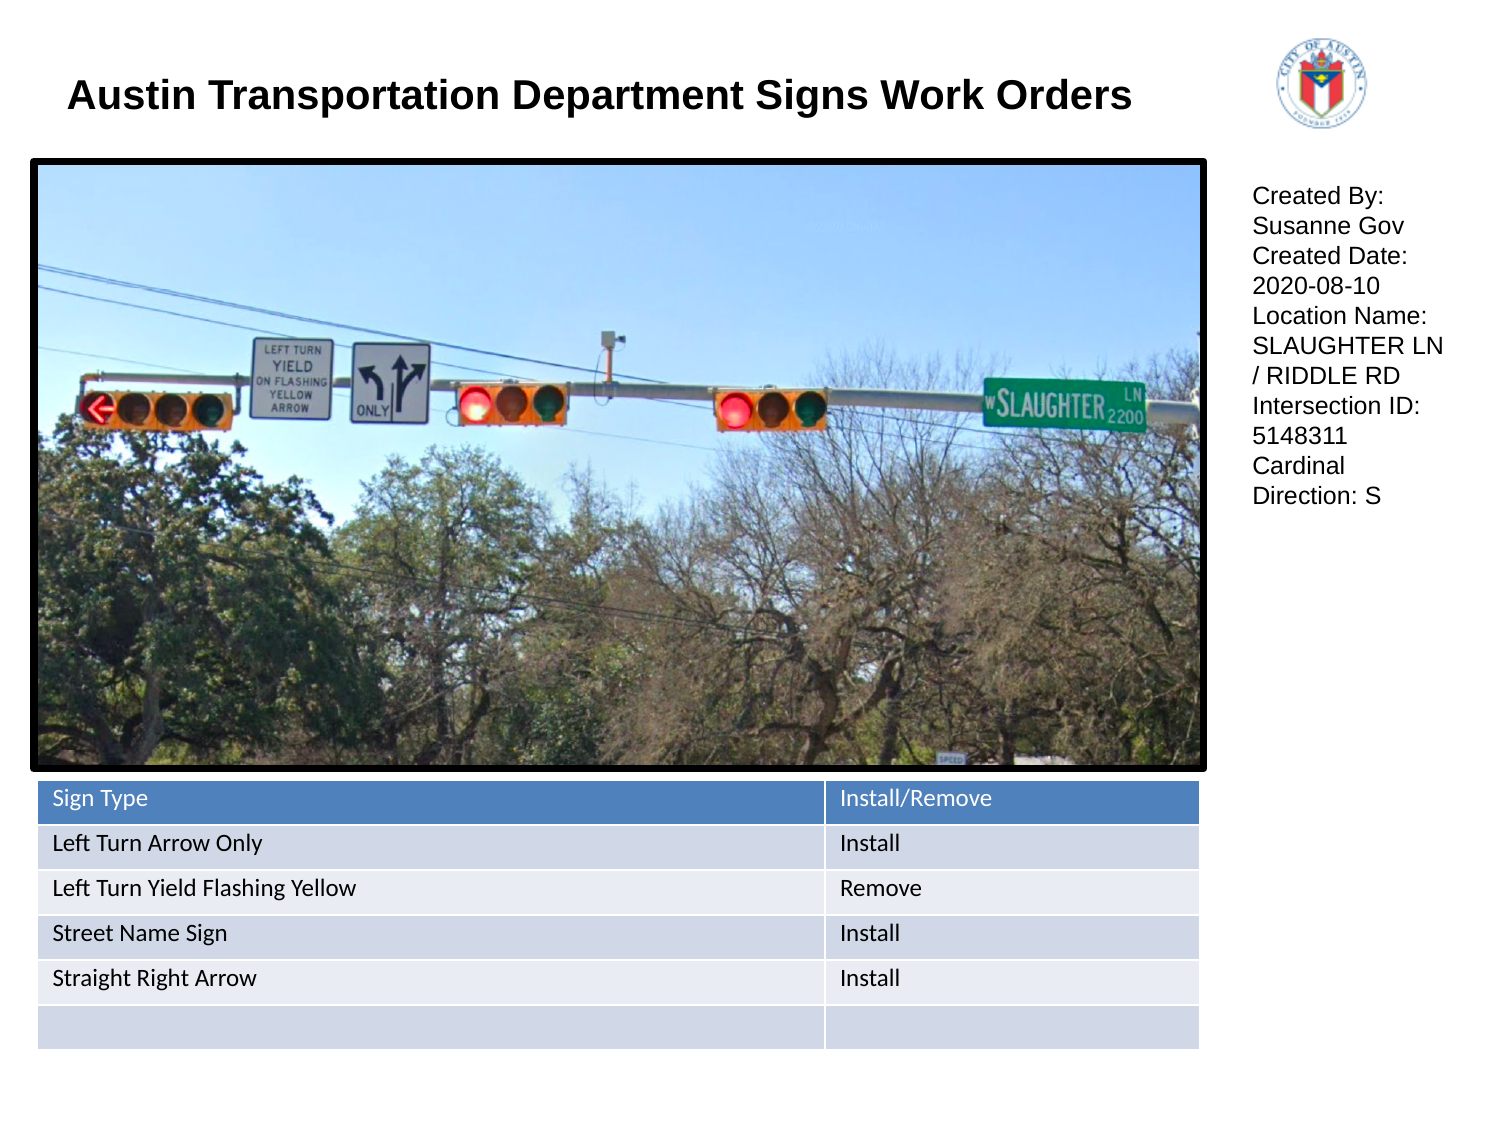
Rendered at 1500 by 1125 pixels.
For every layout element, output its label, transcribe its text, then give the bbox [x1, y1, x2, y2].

text_box Austin Transportation Department Signs Work Orders [51, 60, 1149, 125]
table_header Install/Remove [826, 781, 1199, 824]
table_cell Install [826, 916, 1199, 959]
picture [37, 164, 1201, 766]
table_cell Straight Right Arrow [38, 961, 824, 1004]
picture [1274, 37, 1369, 132]
table_cell Remove [826, 871, 1199, 914]
table_cell [38, 1006, 824, 1049]
table_cell [826, 1006, 1199, 1049]
text_box Created By: Susanne Gov Created Date: 2020-08-10 Location Name: SLAUGHTER LN / RIDDLE RD Intersection ID: 5148311 Cardinal Direction: S [1237, 172, 1463, 517]
table_cell Street Name Sign [38, 916, 824, 959]
table_cell Left Turn Yield Flashing Yellow [38, 871, 824, 914]
table_cell Install [826, 961, 1199, 1004]
table_header Sign Type [38, 781, 824, 824]
table_cell Install [826, 826, 1199, 869]
table_cell Left Turn Arrow Only [38, 826, 824, 869]
